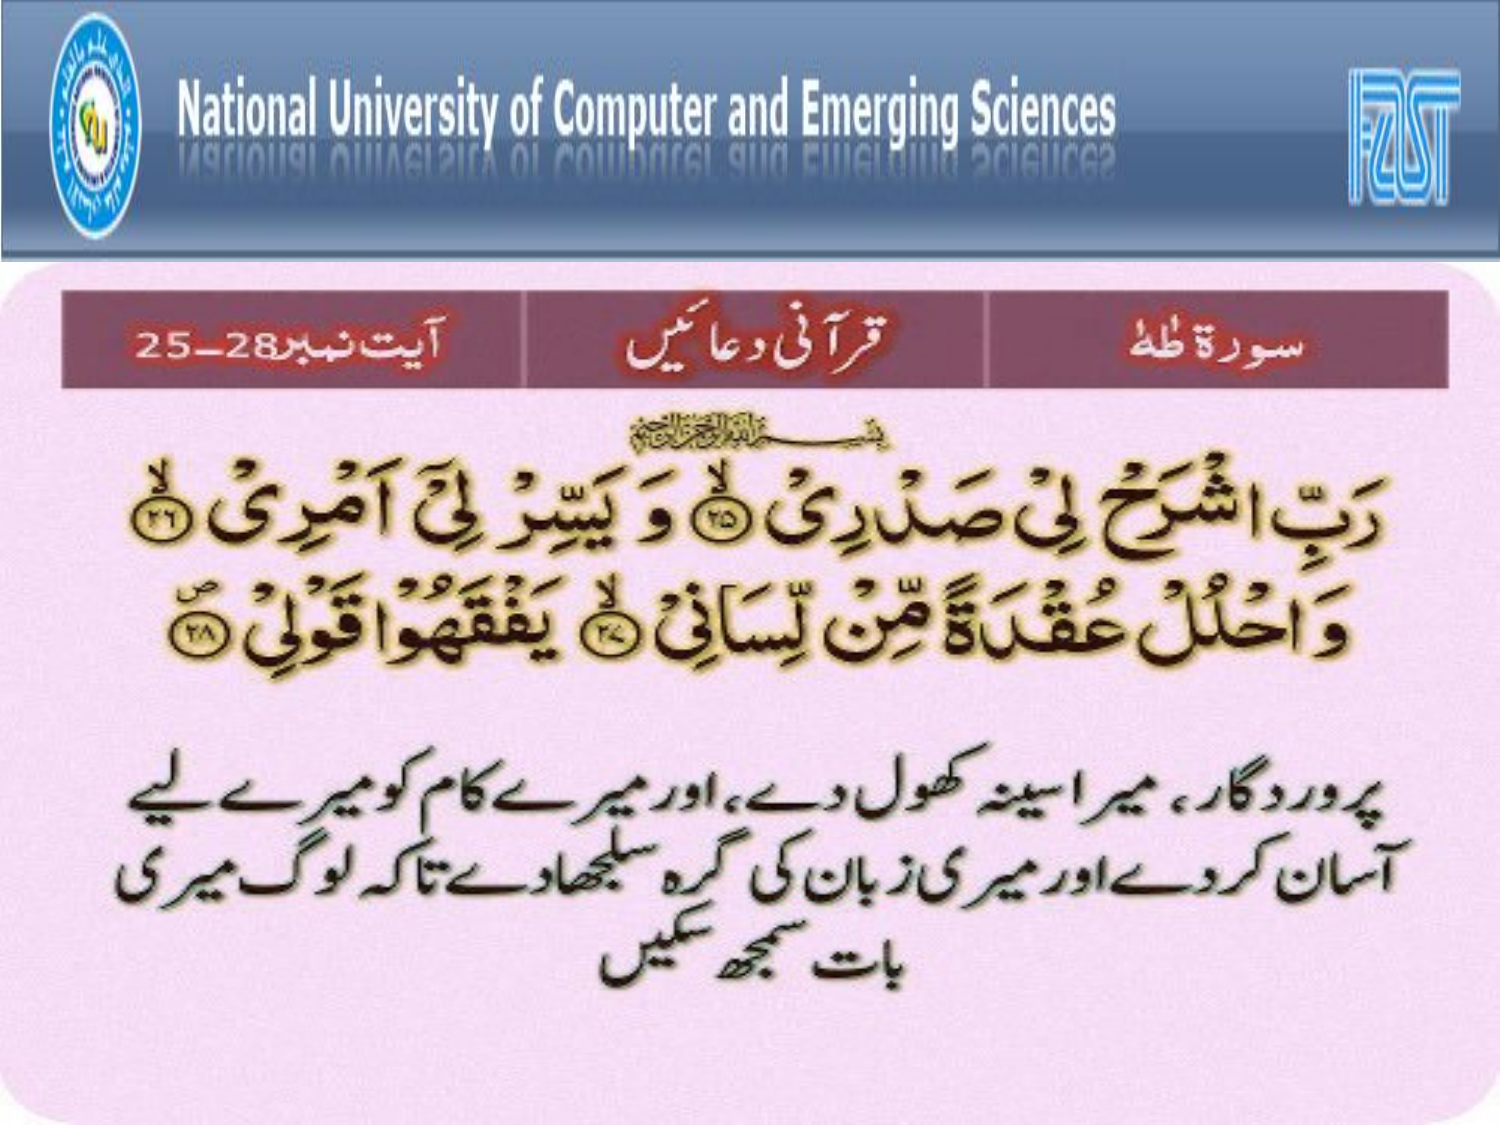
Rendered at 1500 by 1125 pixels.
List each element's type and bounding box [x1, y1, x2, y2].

list [0, 262, 1500, 1125]
picture [0, 0, 1500, 262]
